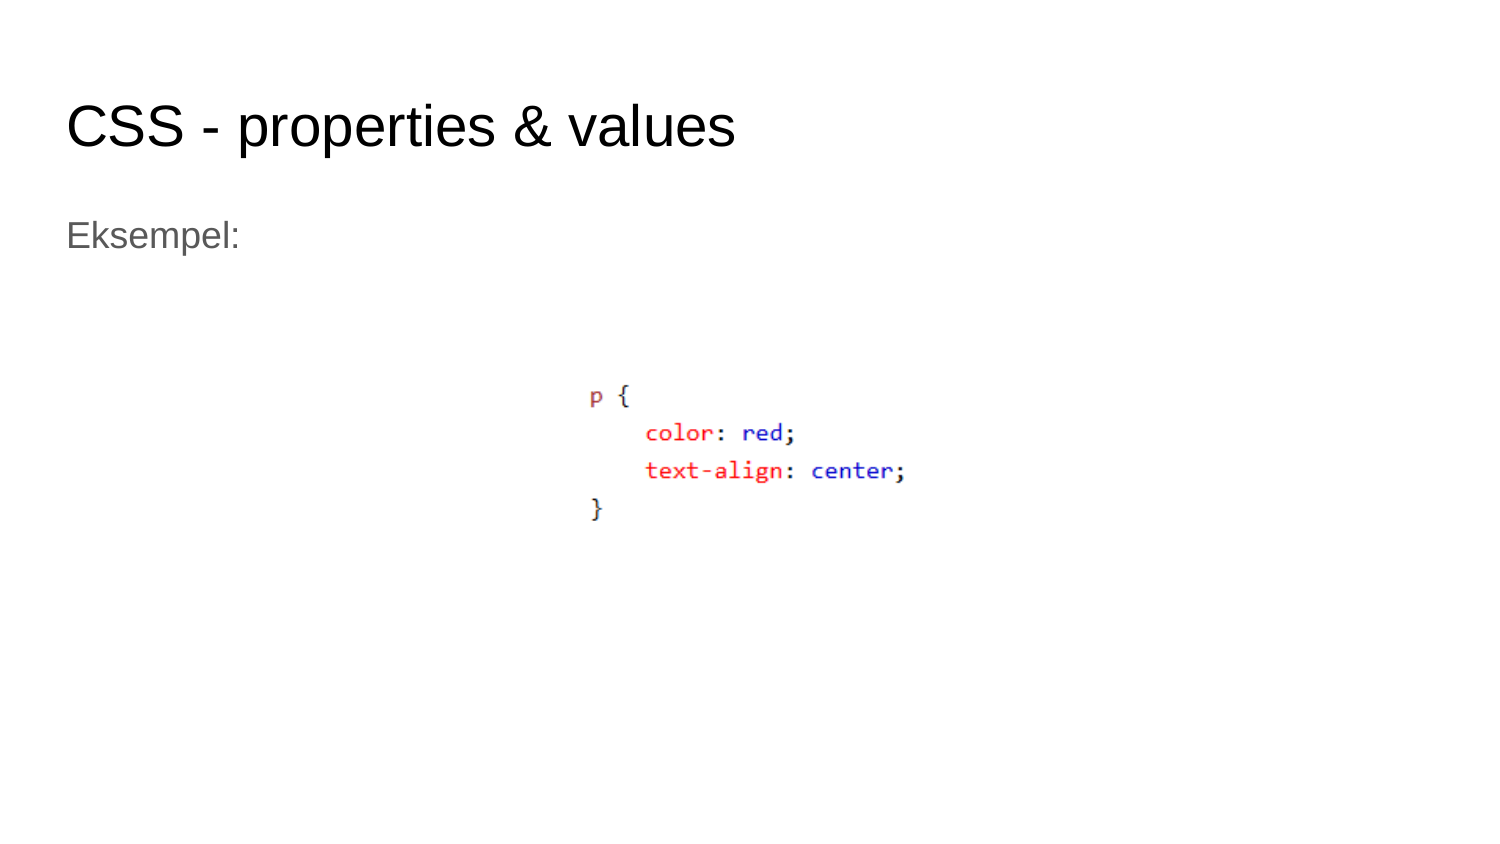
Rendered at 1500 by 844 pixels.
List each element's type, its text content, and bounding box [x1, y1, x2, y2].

picture [582, 376, 918, 532]
title CSS - properties & values [51, 72, 1449, 167]
list Eksempel: [51, 189, 1449, 377]
